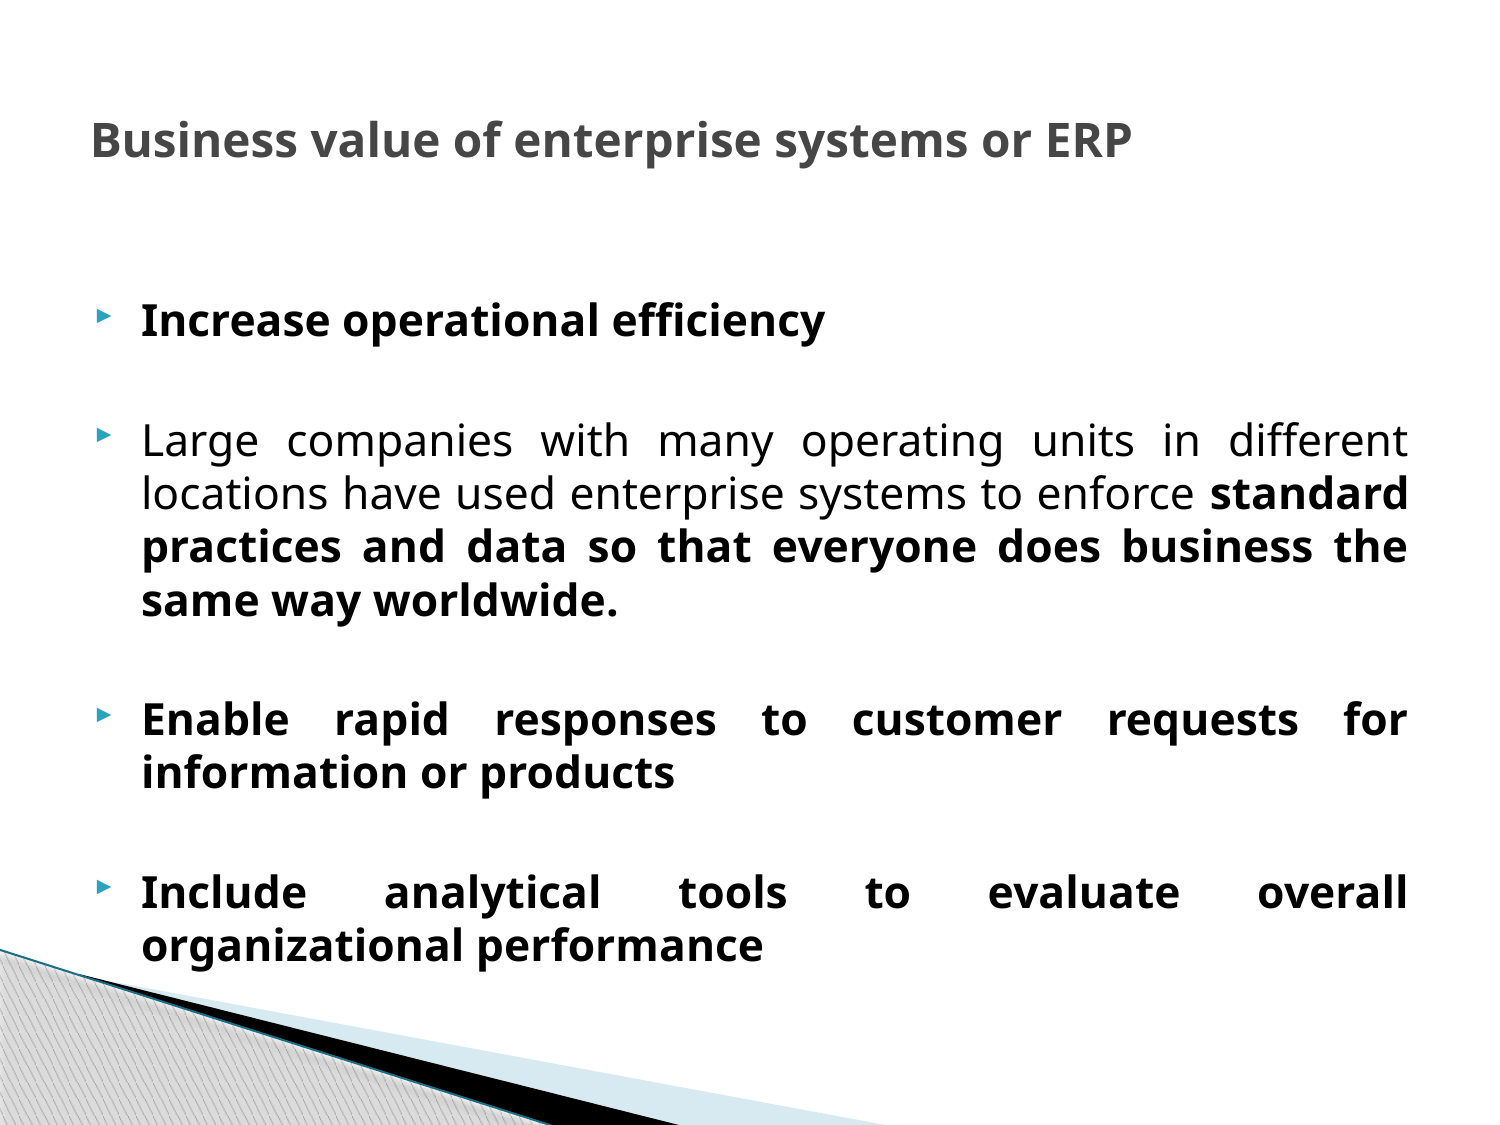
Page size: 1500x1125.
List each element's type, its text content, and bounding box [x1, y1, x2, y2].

list Increase operational efficiency Large companies with many operating units in different locations have used enterprise systems to enforce standard practices and data so that everyone does business the same way worldwide. Enable rapid responses to customer requests for information or products Include analytical tools to evaluate overall organizational performance [75, 233, 1425, 986]
title Business value of enterprise systems or ERP [75, 45, 1425, 233]
